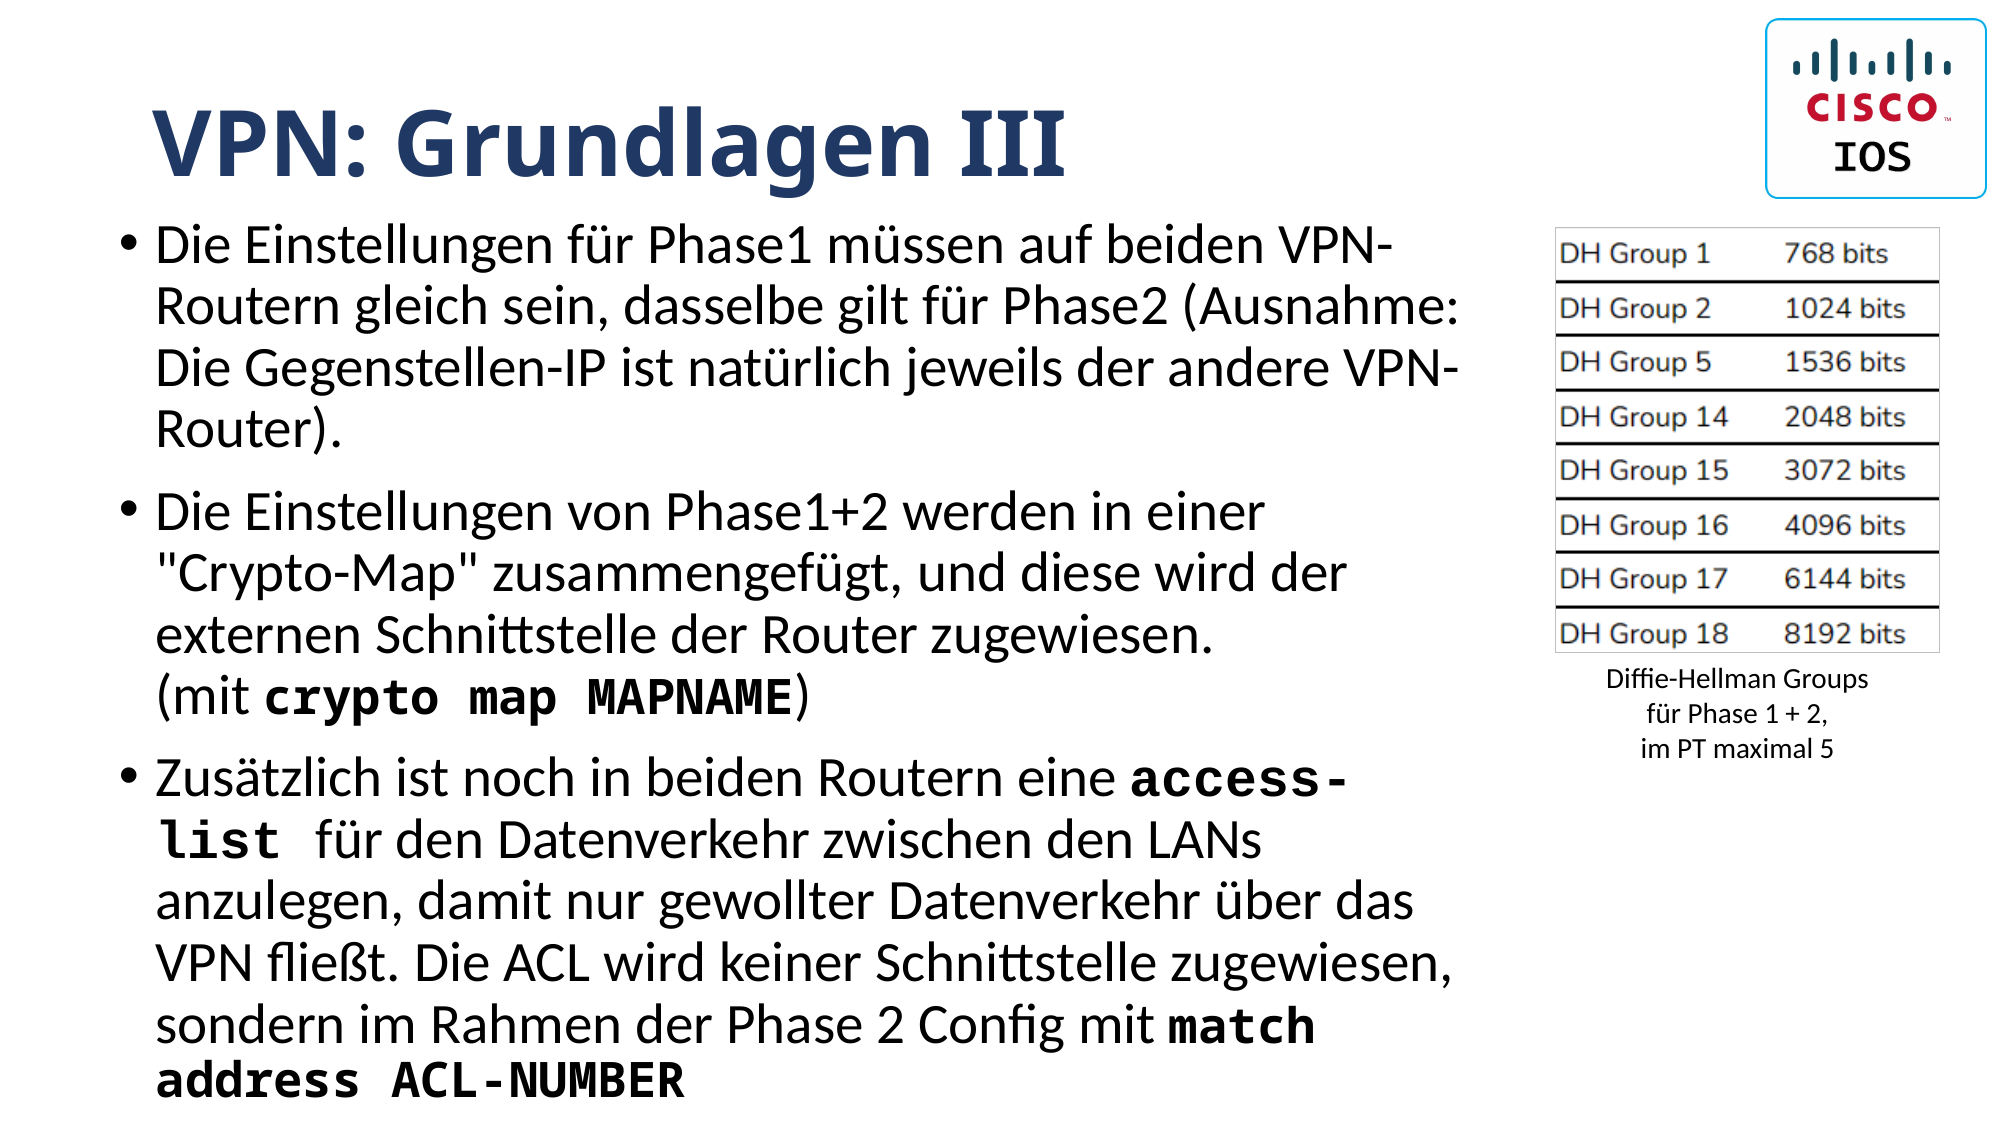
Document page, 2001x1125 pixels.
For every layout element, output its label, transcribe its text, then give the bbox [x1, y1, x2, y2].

picture [1765, 18, 1773, 26]
picture [1768, 21, 1984, 197]
picture [1979, 18, 1987, 26]
picture [1980, 192, 1987, 199]
list Die Einstellungen für Phase1 müssen auf beiden VPN-Routern gleich sein, dasselbe gilt für Phase2 (Ausnahme: Die Gegenstellen-IP ist natürlich jeweils der andere VPN-Router). Die Einstellungen von Phase1+2 werden in einer "Crypto-Map" zusammengefügt, und diese wird der externen Schnittstelle der Router zugewiesen. (mit crypto map MAPNAME) Zusätzlich ist noch in beiden Routern eine access-list für den Datenverkehr zwischen den LANs anzulegen, damit nur gewollter Datenverkehr über das VPN fließt. Die ACL wird keiner Schnittstelle zugewiesen, sondern im Rahmen der Phase 2 Config mit match address ACL-NUMBER [103, 206, 1484, 1125]
text_box Diffie-Hellman Groups für Phase 1 + 2, im PT maximal 5 [1591, 653, 1884, 772]
picture [1555, 227, 1940, 653]
title VPN: Grundlagen III [137, 37, 1766, 256]
